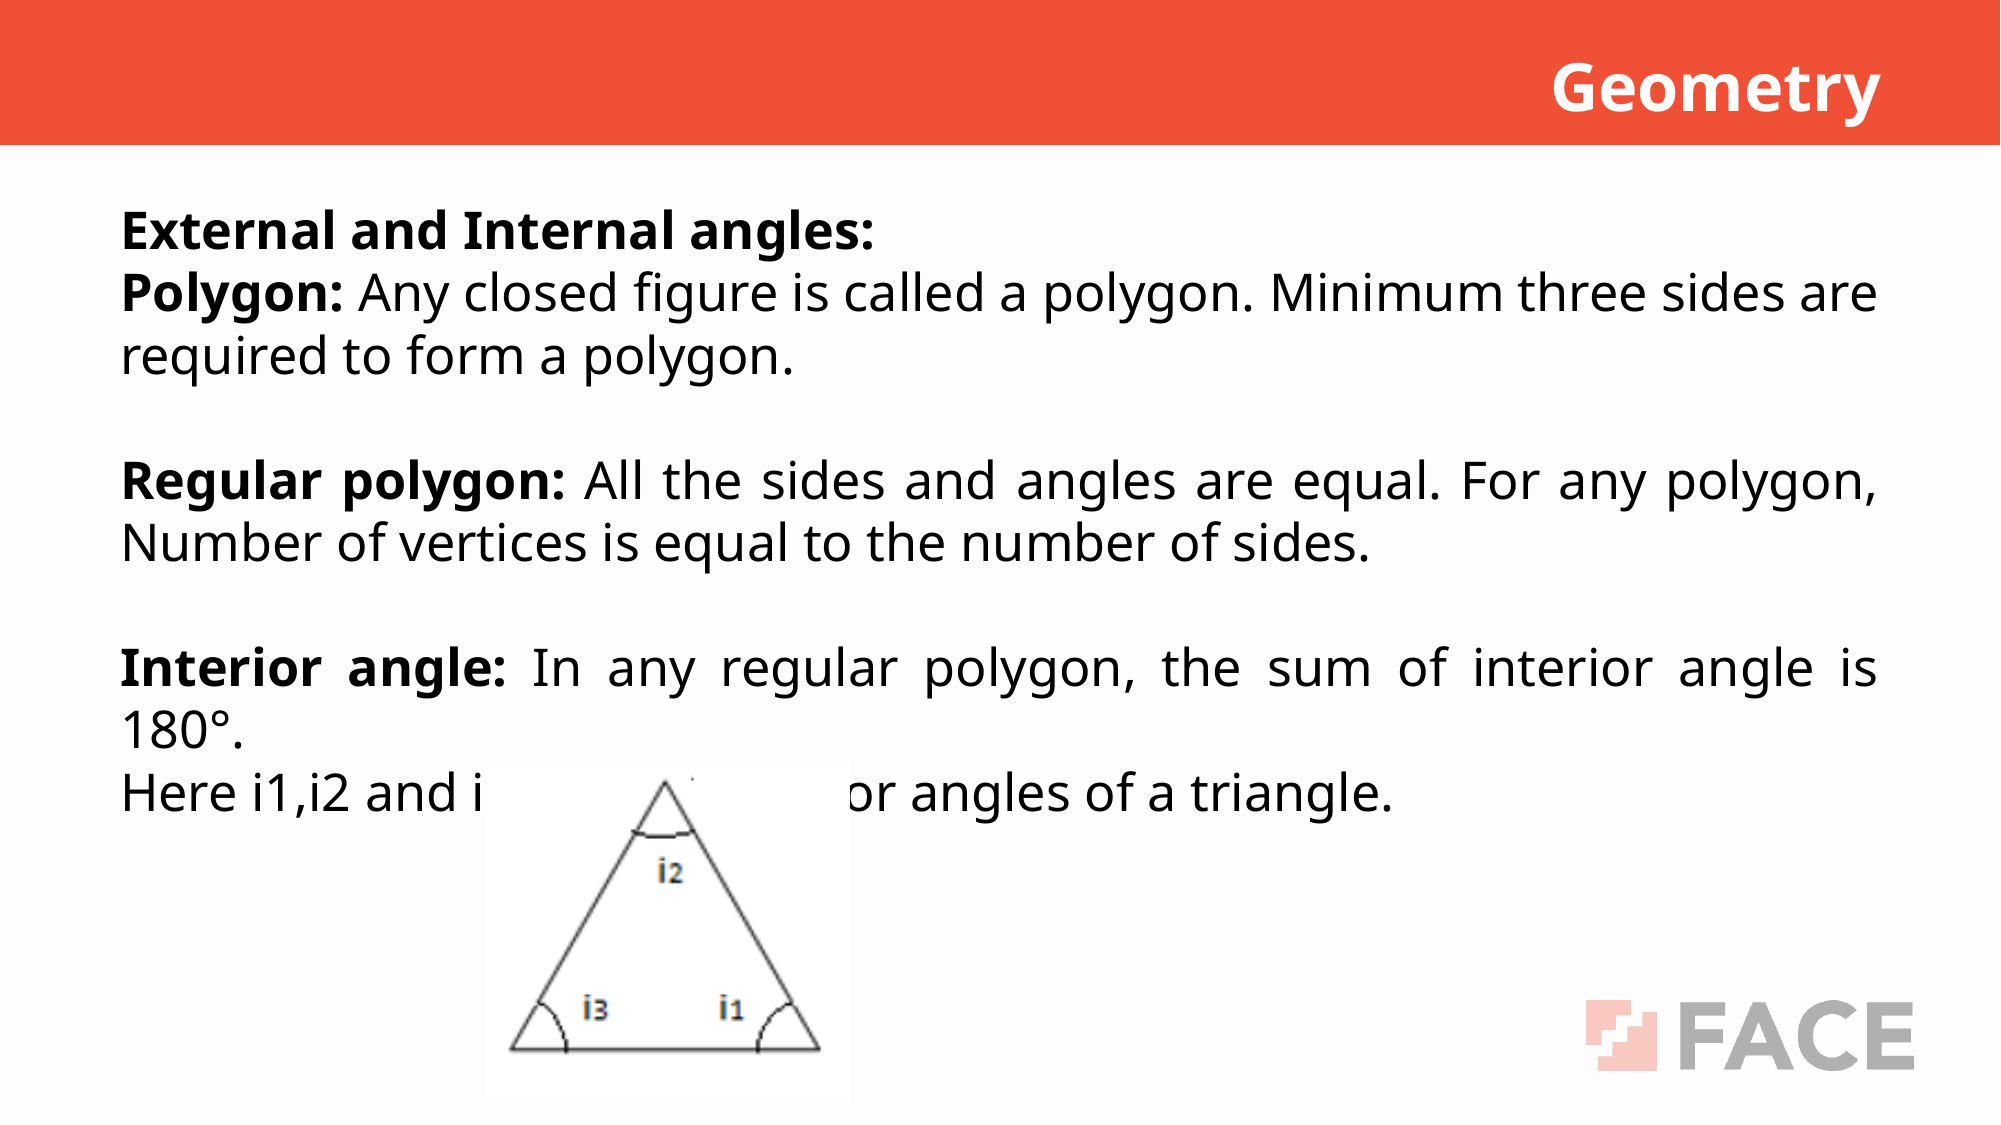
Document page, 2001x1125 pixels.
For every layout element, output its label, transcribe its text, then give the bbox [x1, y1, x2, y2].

text_box [0, 0, 2000, 147]
picture [1586, 1000, 1914, 1072]
picture [487, 761, 851, 1102]
text_box Geometry [638, 37, 1914, 133]
text_box External and Internal angles: Polygon: Any closed figure is called a polygon. Minimum three sides are required to form a polygon. Regular polygon: All the sides and angles are equal. For any polygon, Number of vertices is equal to the number of sides. Interior angle: In any regular polygon, the sum of interior angle is 180°. Here i1,i2 and i3 are the interior angles of a triangle. [105, 189, 1895, 830]
